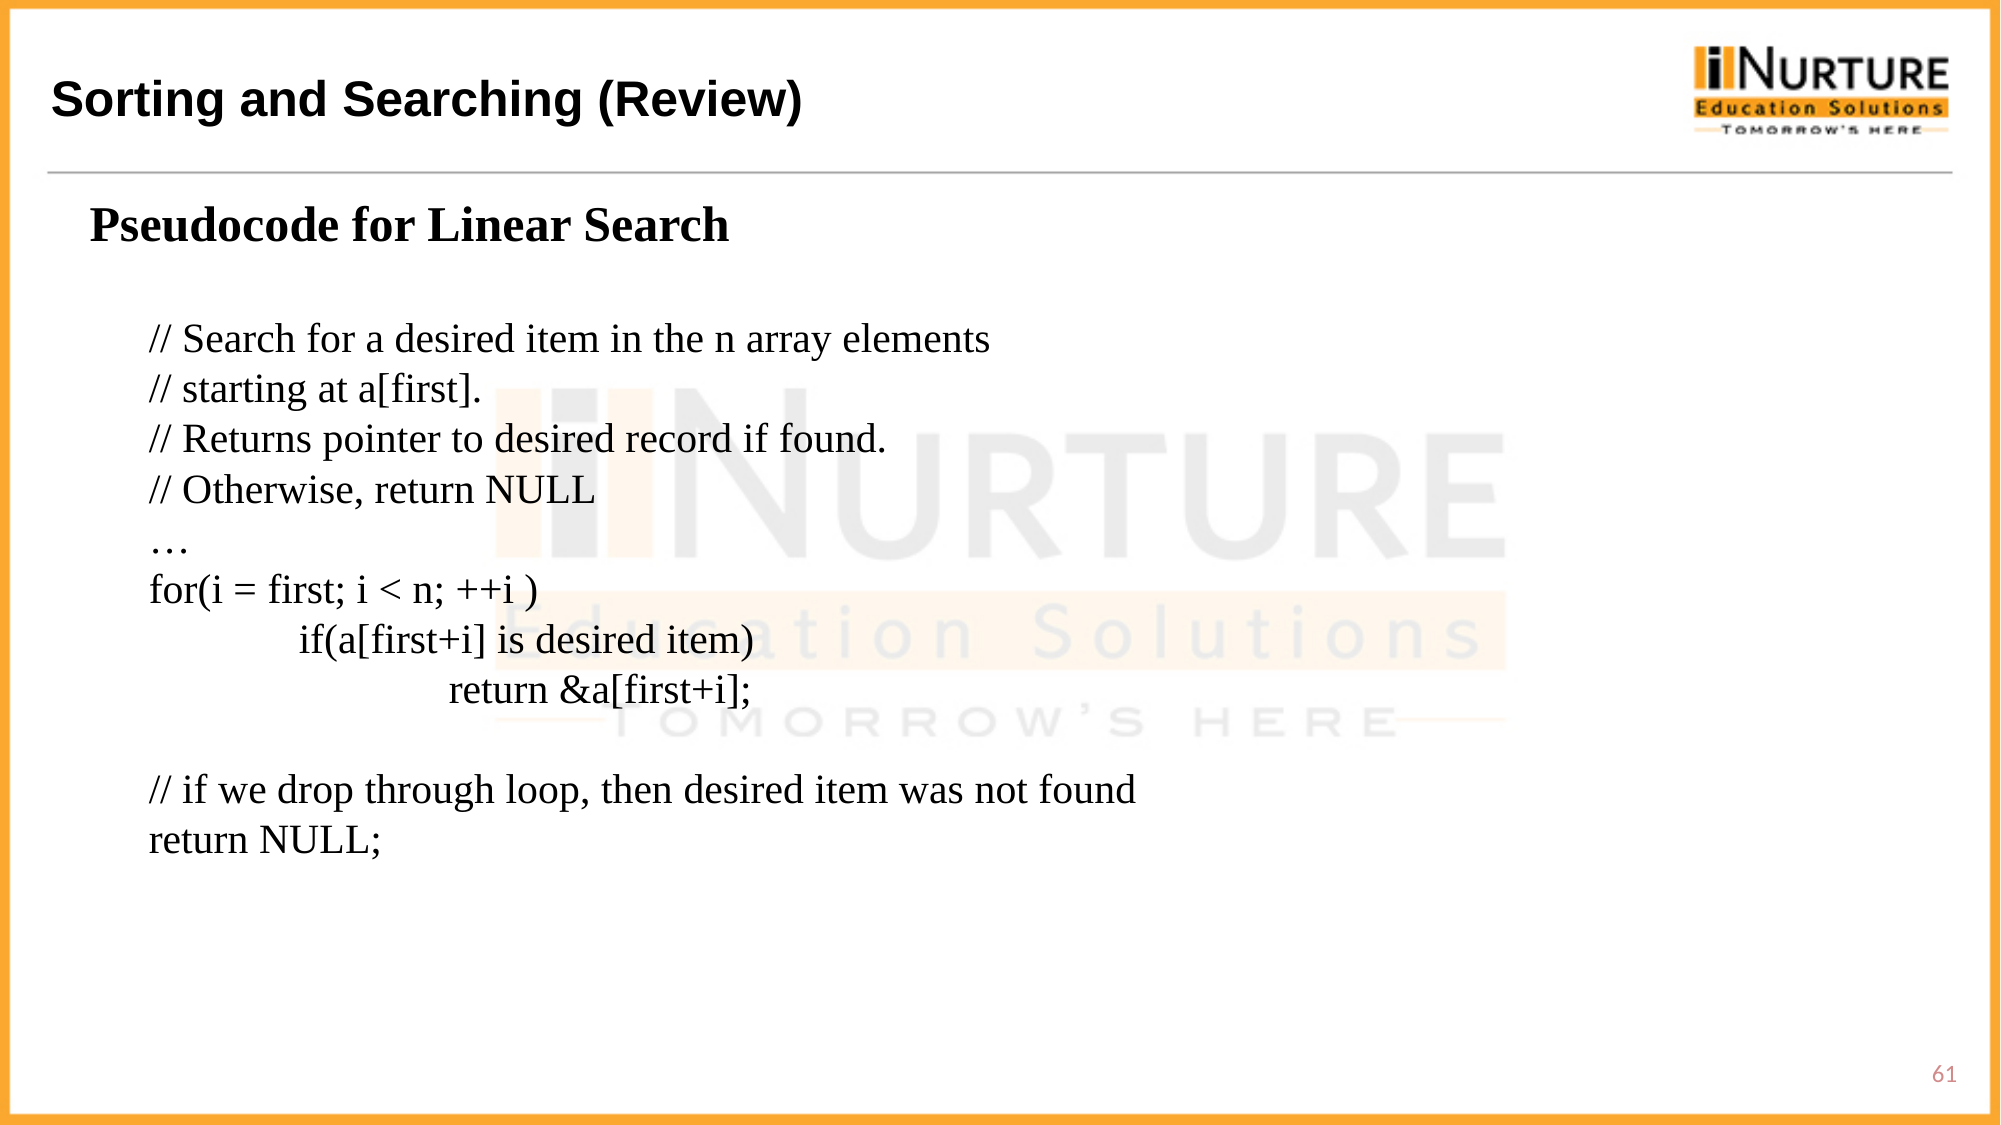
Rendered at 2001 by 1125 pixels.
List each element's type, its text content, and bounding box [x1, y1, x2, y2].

text_box Pseudocode for Linear Search // Search for a desired item in the n array elements // starting at a[first]. // Returns pointer to desired record if found. // Otherwise, return NULL … for(i = first; i < n; ++i ) if(a[first+i] is desired item) return &a[first+i]; // if we drop through loop, then desired item was not found return NULL; [15, 183, 1955, 869]
text_box Sorting and Searching (Review) [33, 59, 1716, 134]
picture [0, 0, 2001, 1125]
slide_number 61 [1901, 1042, 1973, 1103]
